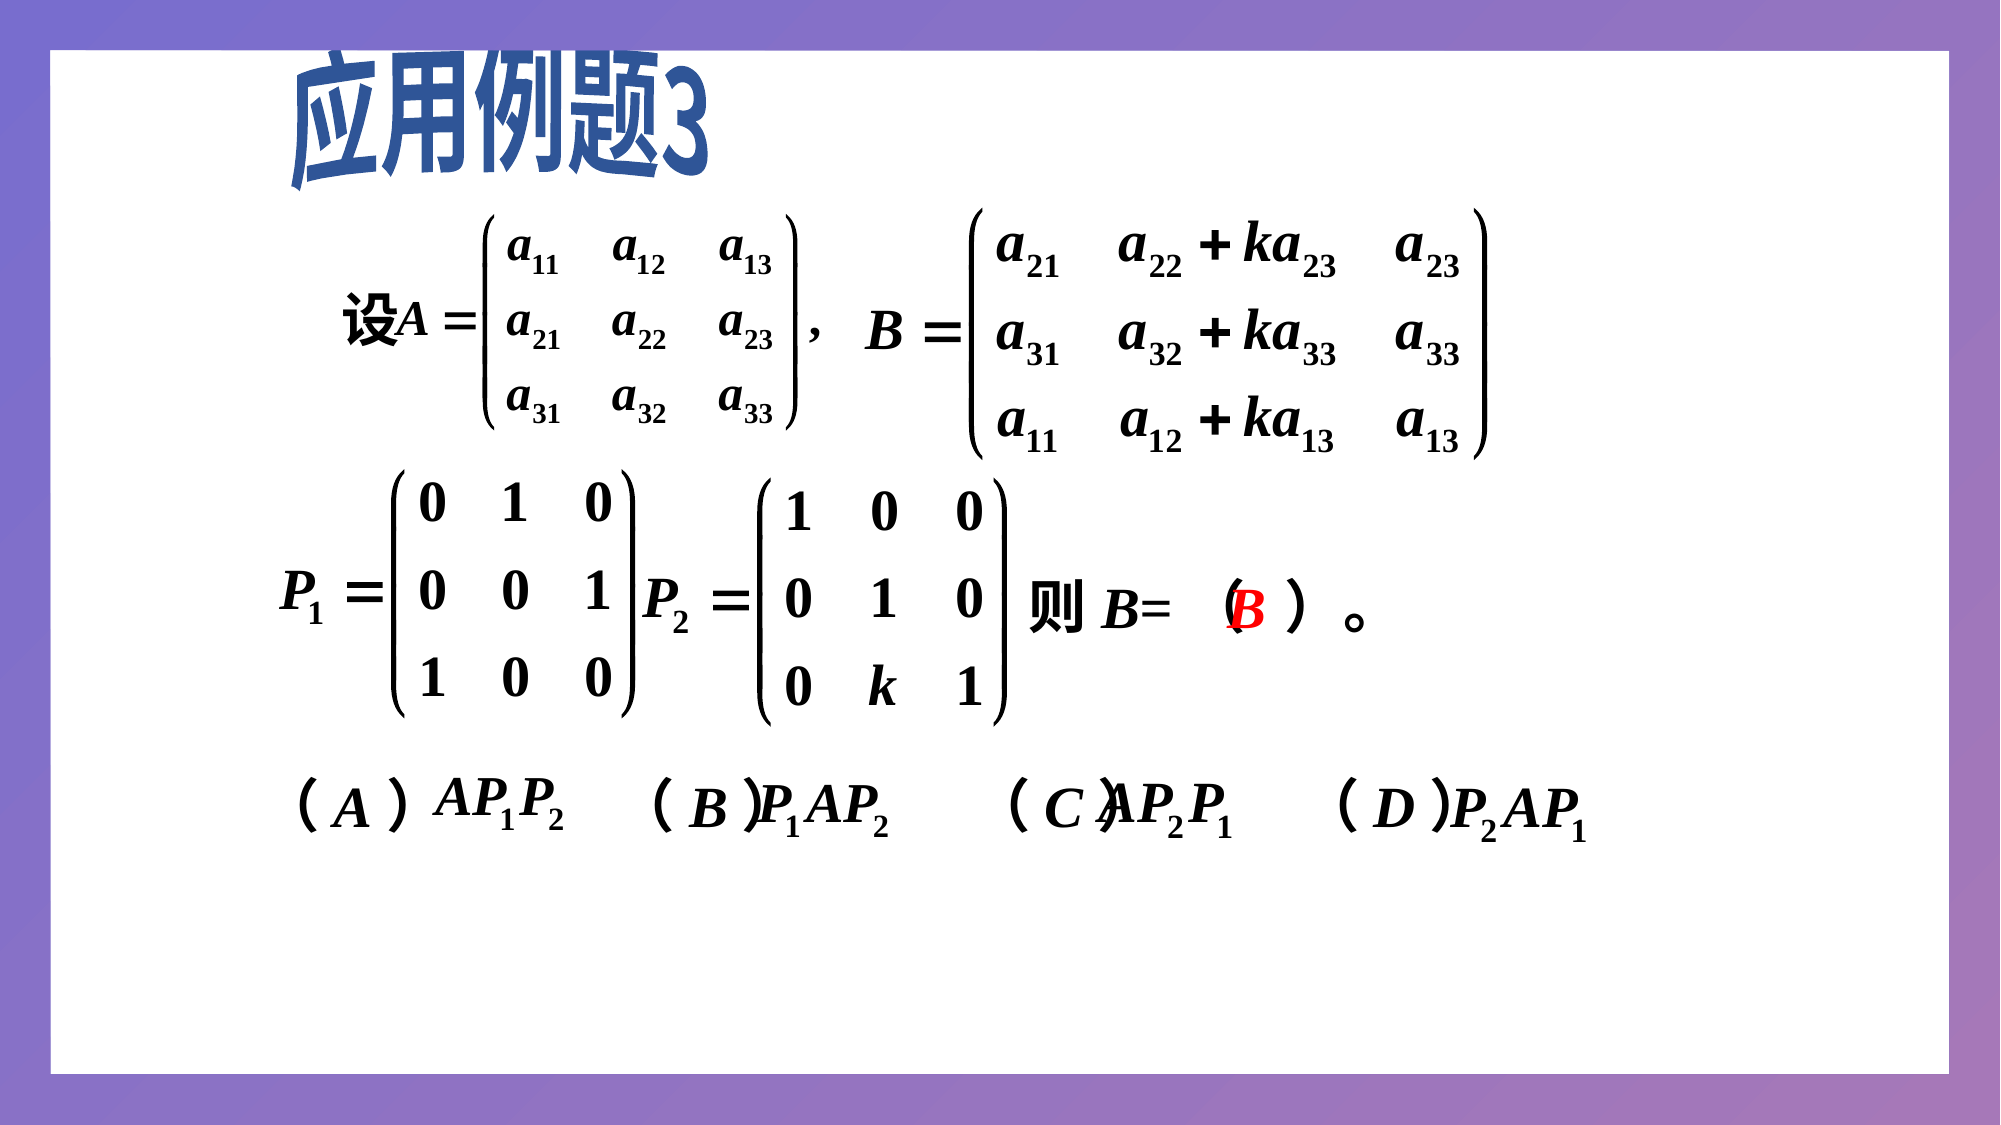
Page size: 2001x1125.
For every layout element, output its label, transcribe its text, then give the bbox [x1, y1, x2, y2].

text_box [389, 210, 825, 434]
text_box 设 [326, 275, 389, 361]
text_box [314, 51, 360, 202]
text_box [636, 473, 1018, 731]
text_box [273, 465, 645, 722]
text_box [0, 0, 2000, 1125]
text_box B [1212, 562, 1282, 648]
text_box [860, 205, 1499, 462]
text_box 则B=（ ）。 [1018, 562, 1212, 648]
text_box 则B=（ ）。 [1282, 562, 1417, 648]
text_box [246, 761, 1591, 894]
